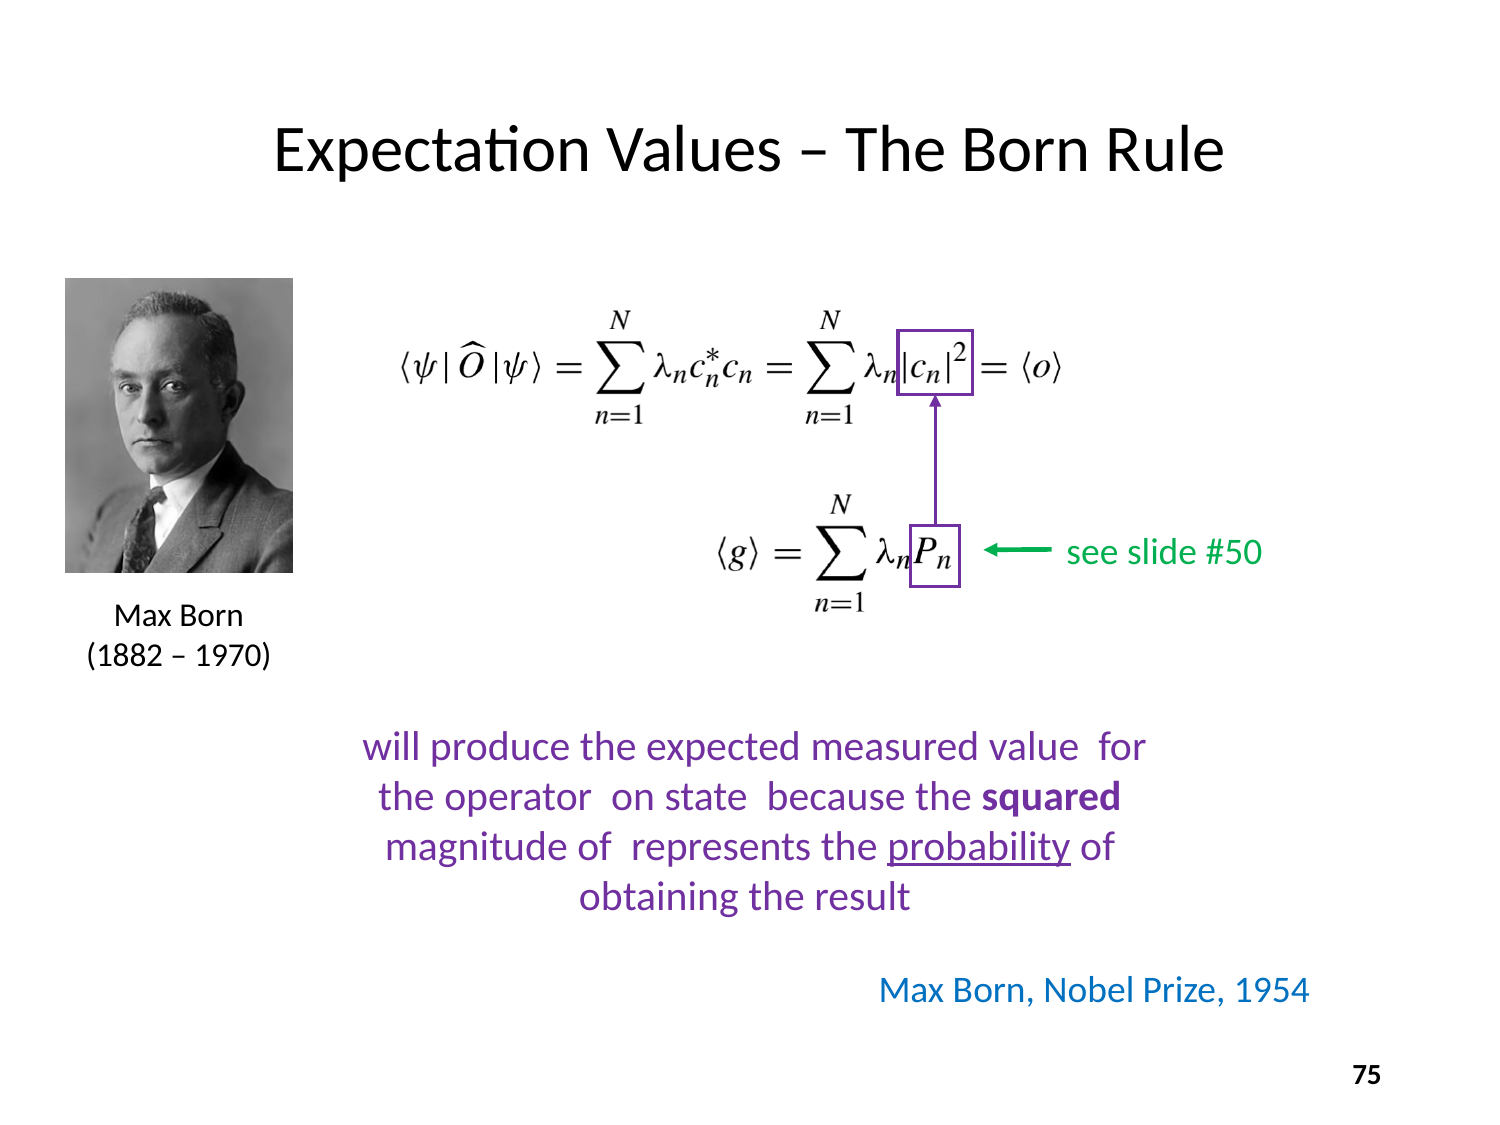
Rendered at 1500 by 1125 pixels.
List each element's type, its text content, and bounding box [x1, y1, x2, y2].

picture [375, 293, 1071, 441]
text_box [64, 278, 293, 682]
slide_number 75 [1059, 1042, 1397, 1103]
text_box see slide #50 [1051, 519, 1289, 580]
title Expectation Values – The Born Rule [103, 59, 1397, 241]
picture [702, 483, 970, 623]
text_box Max Born, Nobel Prize, 1954 [863, 958, 1332, 1018]
